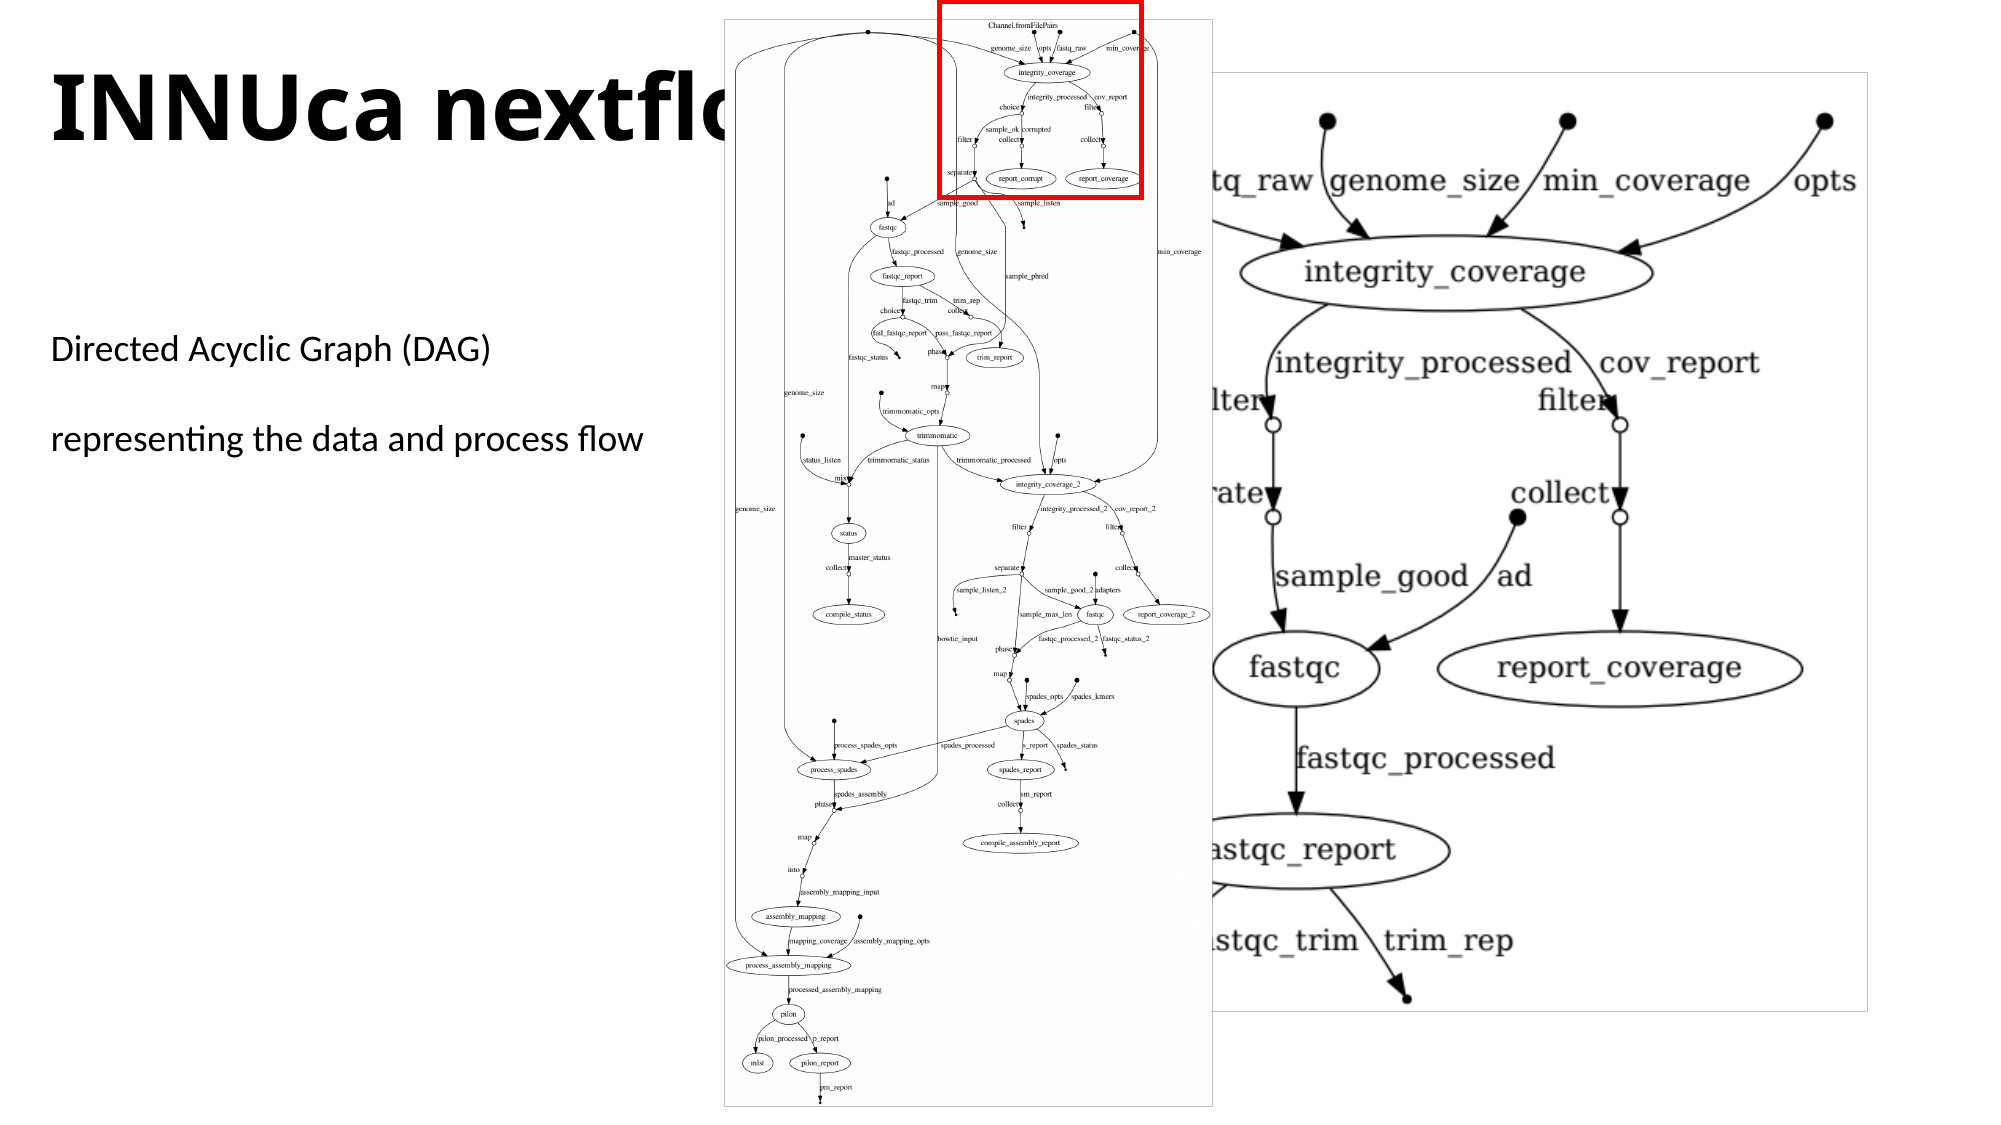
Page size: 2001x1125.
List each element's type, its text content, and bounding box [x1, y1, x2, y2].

picture [1231, 0, 1940, 1084]
text_box INNUca nextflow [36, 1, 704, 219]
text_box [704, 0, 1231, 1125]
text_box Directed Acyclic Graph (DAG) representing the data and process flow [36, 316, 704, 467]
